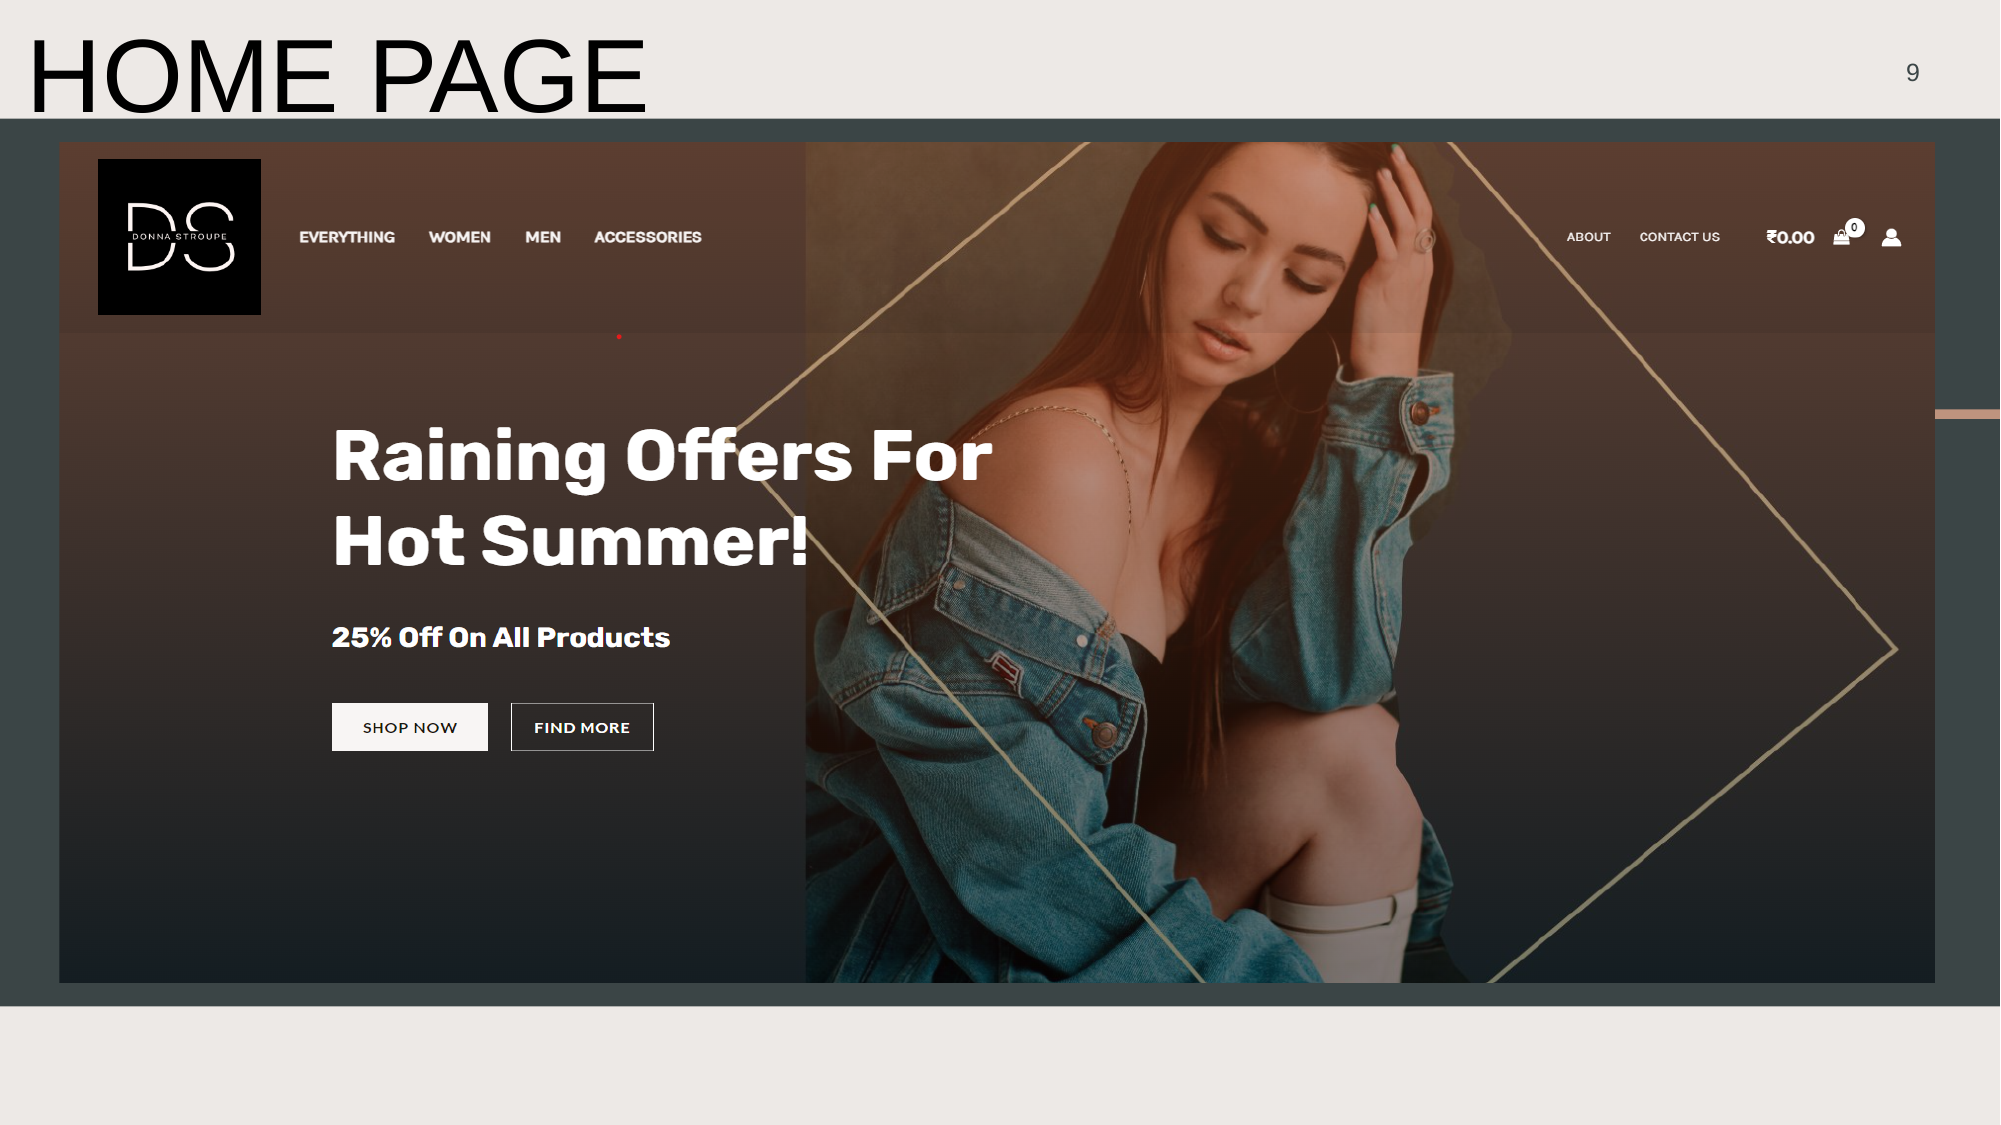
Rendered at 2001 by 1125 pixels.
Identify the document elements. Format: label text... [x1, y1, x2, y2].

slide_number ‹#› [1737, 49, 1935, 95]
picture [59, 142, 1936, 983]
title HOME PAGE [11, 24, 1737, 120]
